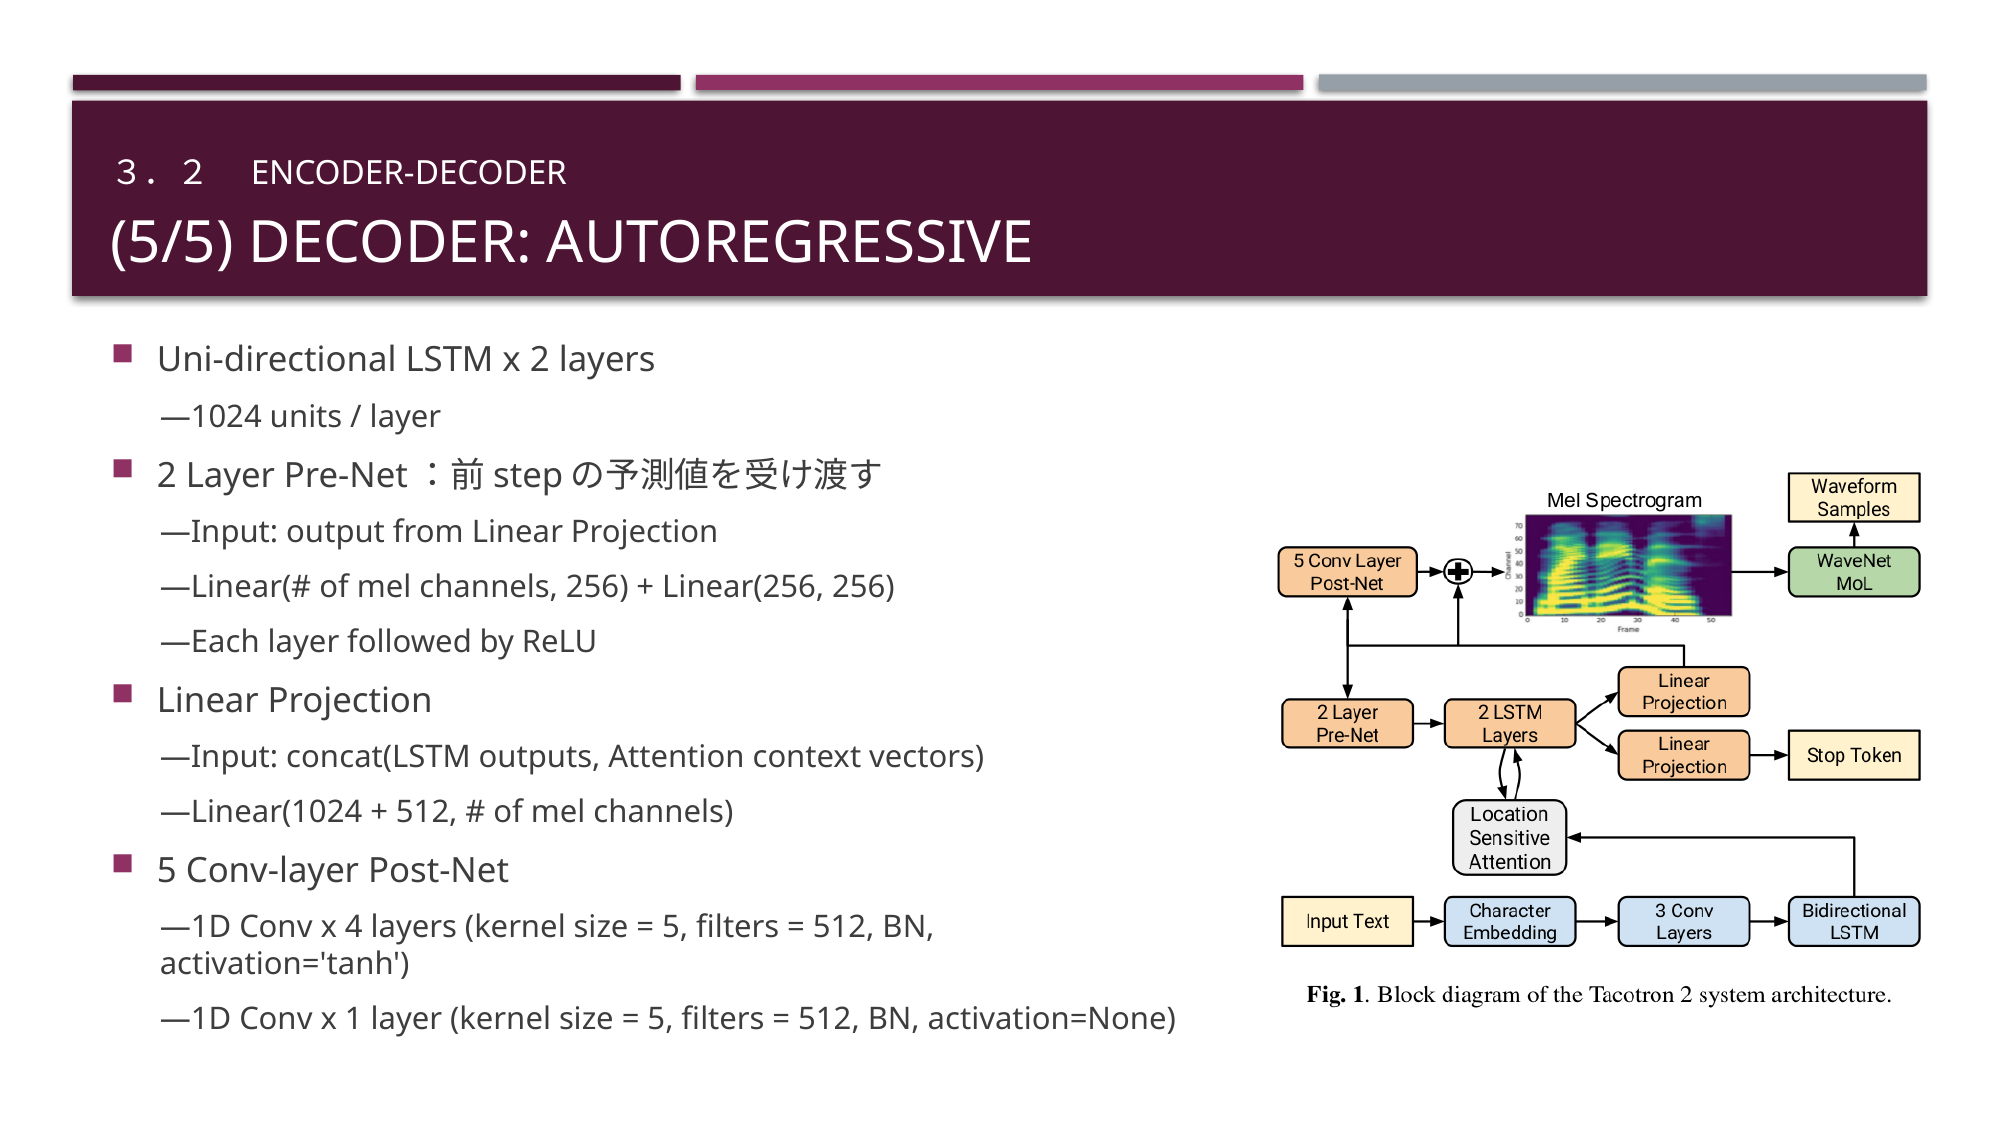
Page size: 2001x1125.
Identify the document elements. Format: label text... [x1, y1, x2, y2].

list Uni-directional LSTM x 2 layers ―1024 units / layer 2 Layer Pre-Net：前stepの予測値を受け渡す ―Input: output from Linear Projection ―Linear(# of mel channels, 256) + Linear(256, 256) ―Each layer followed by ReLU Linear Projection ―Input: concat(LSTM outputs, Attention context vectors) ―Linear(1024 + 512, # of mel channels) 5 Conv-layer Post-Net ―1D Conv x 4 layers (kernel size = 5, filters = 512, BN, activation='tanh') ―1D Conv x 1 layer (kernel size = 5, filters = 512, BN, activation=None) [95, 310, 1196, 1063]
title (5/5) decoder: Autoregressive [95, 199, 1905, 282]
picture [1261, 453, 1935, 1017]
text_box ３．２ ENCODER-DECODER [94, 114, 1905, 199]
